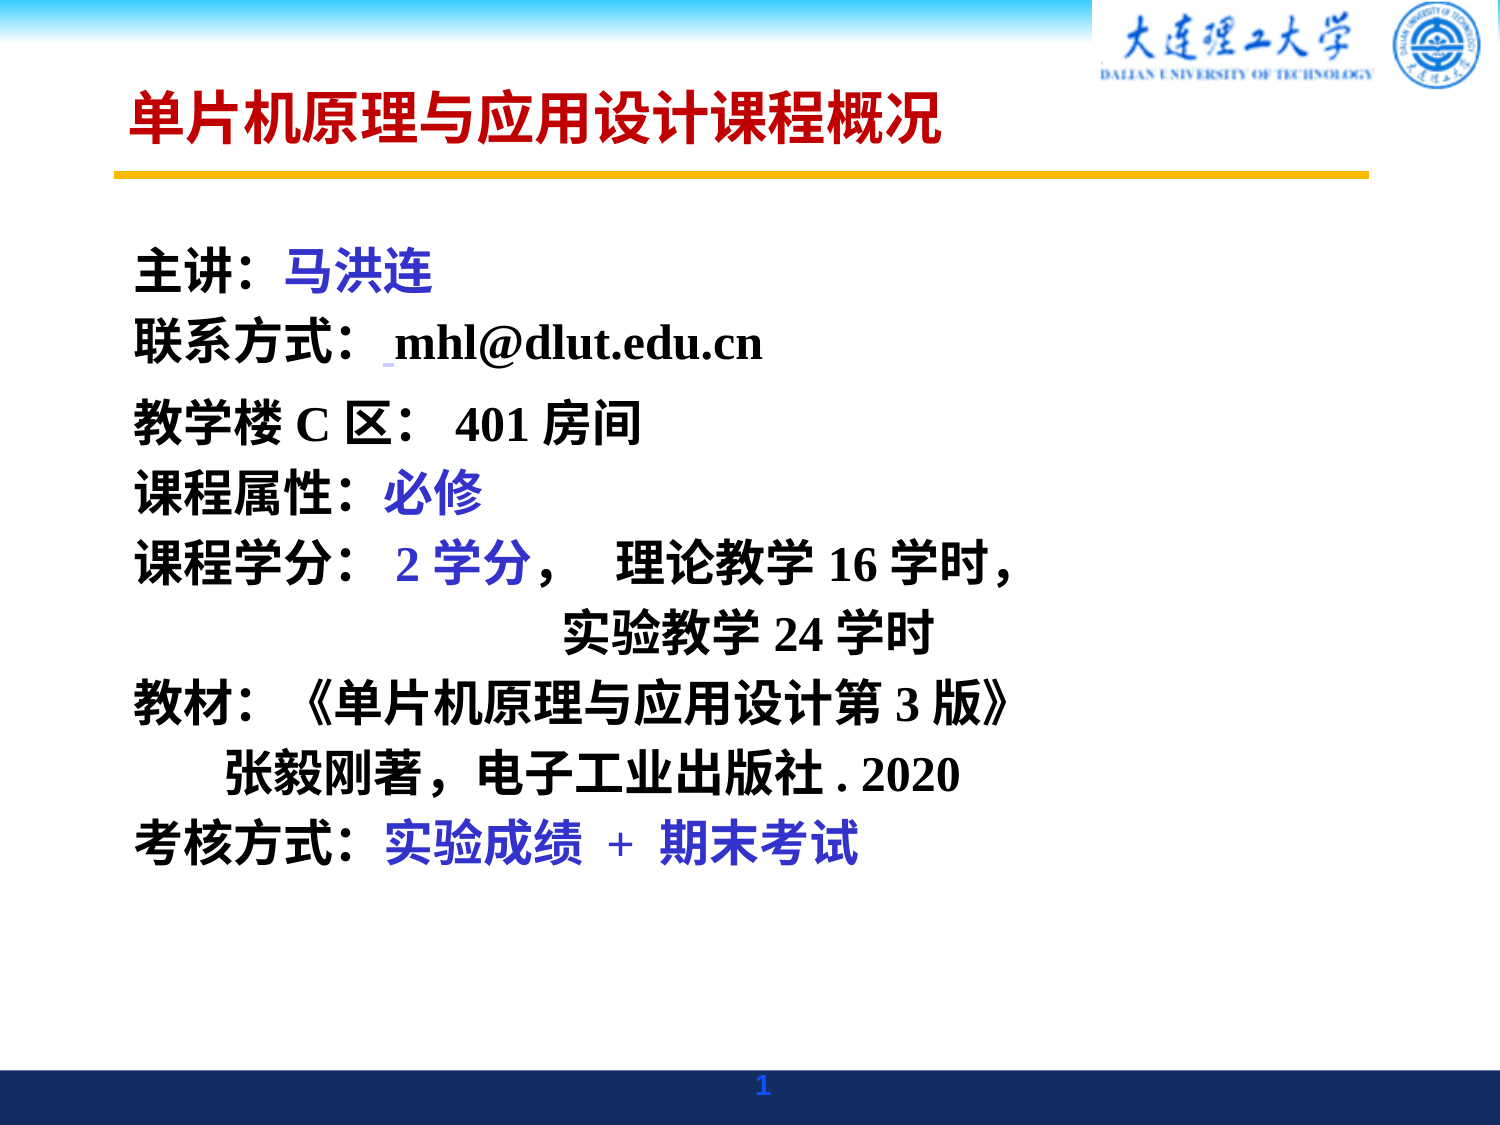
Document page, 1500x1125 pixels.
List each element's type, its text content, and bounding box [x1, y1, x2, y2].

list 主讲：马洪连 联系方式： mhl@dlut.edu.cn 教学楼C区：401房间 课程属性：必修 课程学分：2学分， 理论教学16学时， 实验教学24学时 教材：《单片机原理与应用设计第3版》 张毅刚著，电子工业出版社. 2020 考核方式：实验成绩 + 期末考试 [17, 231, 1483, 1007]
title 单片机原理与应用设计课程概况 [112, 66, 1371, 167]
footer 1 [525, 1045, 1001, 1122]
picture [1092, 0, 1498, 94]
